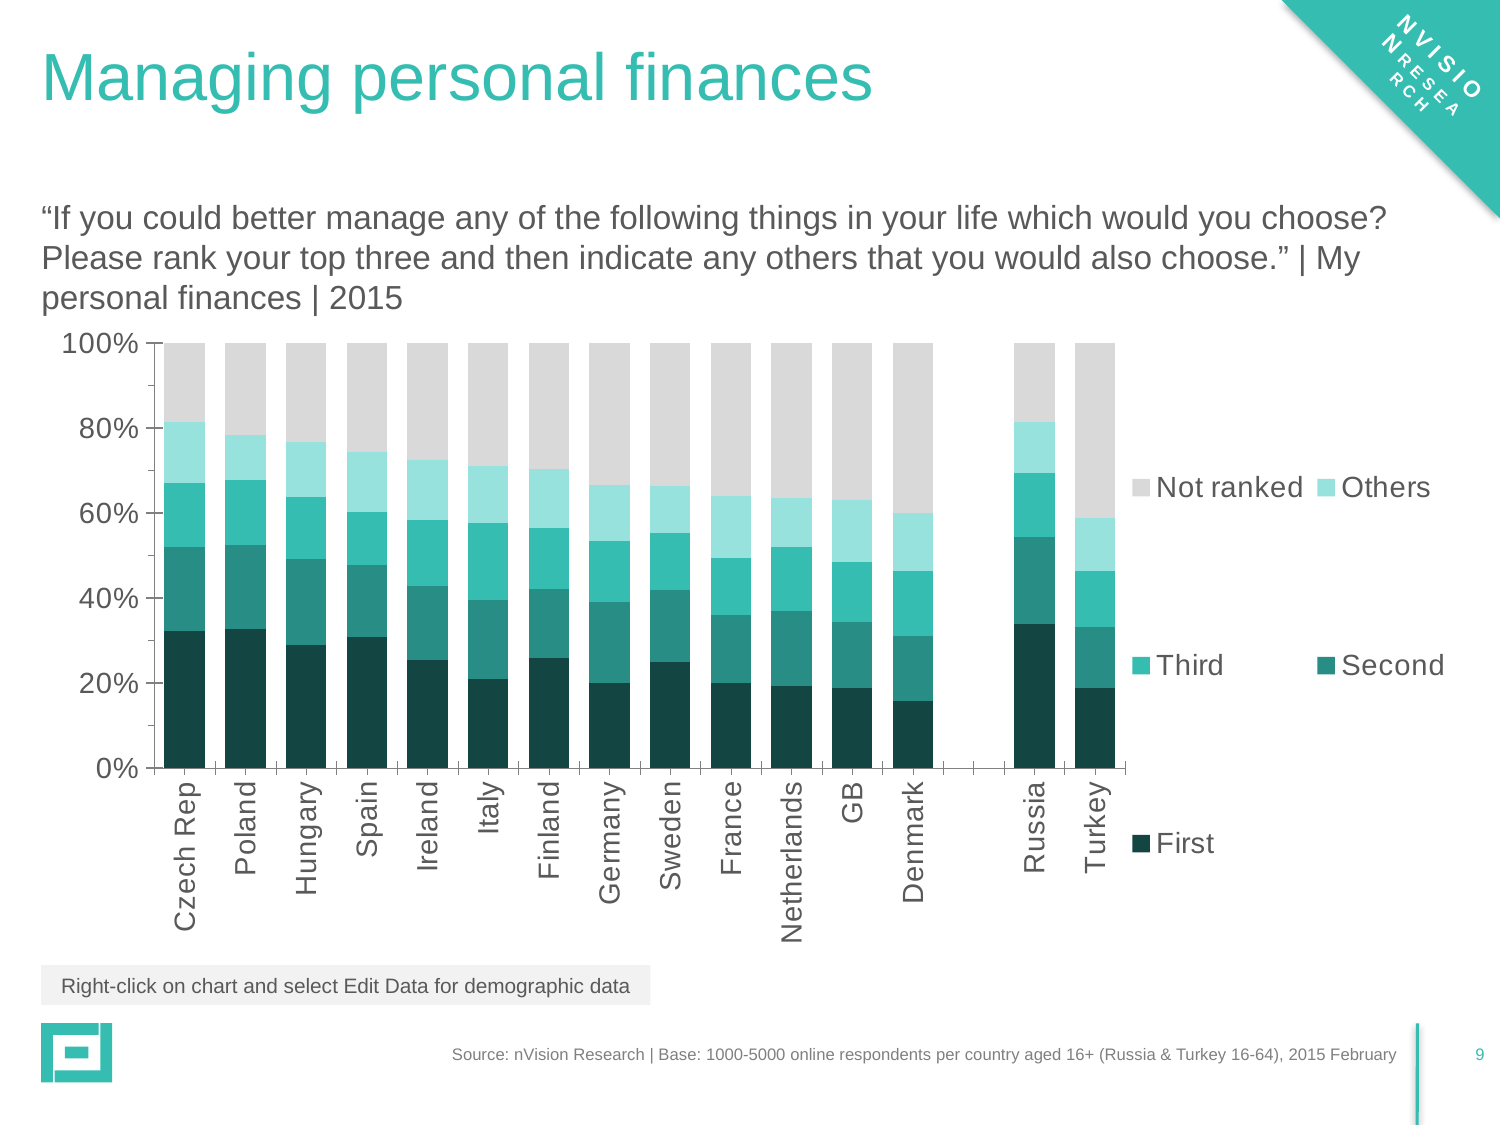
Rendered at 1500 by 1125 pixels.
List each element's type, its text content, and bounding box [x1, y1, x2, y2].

list “If you could better manage any of the following things in your life which would you choose? Please rank your top three and then indicate any others that you would also choose.” | My personal finances | 2015 [41, 196, 1459, 318]
chart [40, 326, 1460, 1006]
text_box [1281, 0, 1500, 219]
title Managing personal finances [41, 42, 1276, 116]
list Source: nVision Research | Base: 1000-5000 online respondents per country aged 16+ (Russia & Turkey 16-64), 2015 February [112, 1039, 1414, 1072]
